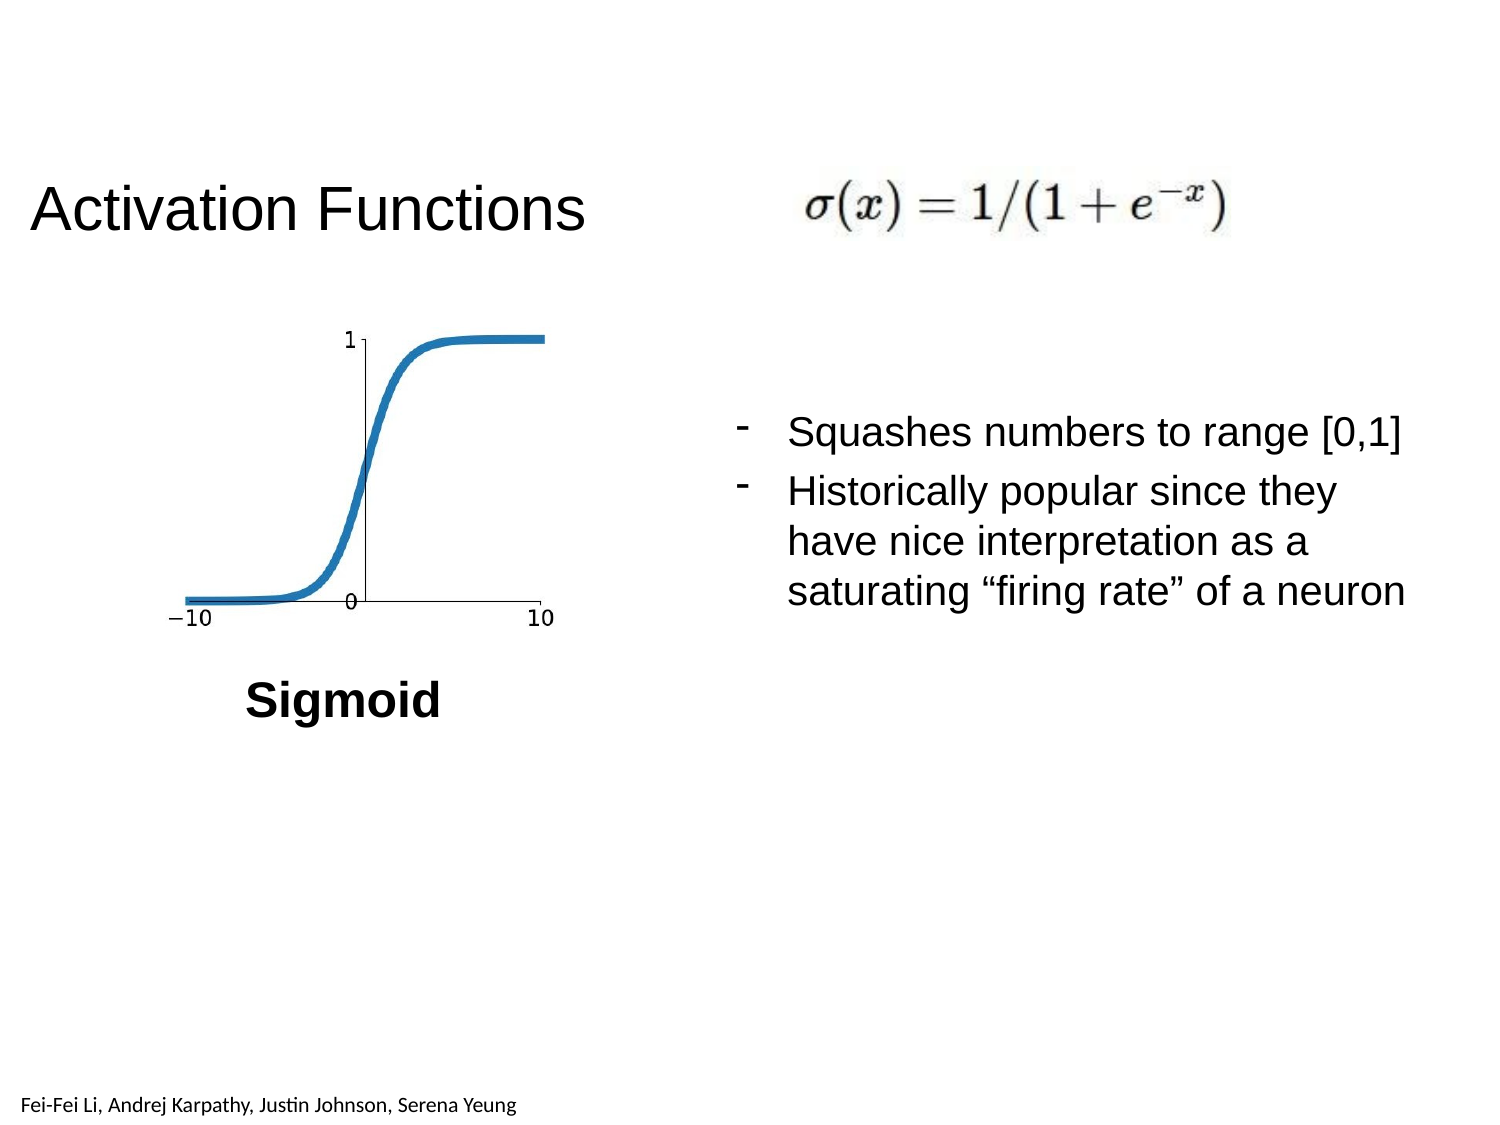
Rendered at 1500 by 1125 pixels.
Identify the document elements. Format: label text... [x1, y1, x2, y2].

footer Fei-Fei Li & Justin Johnson & Serena Yeung [23, 772, 761, 1125]
text_box Fei-Fei Li, Andrej Karpathy, Justin Johnson, Serena Yeung [6, 1083, 533, 1125]
text_box [792, 166, 1232, 241]
text_box [165, 327, 557, 627]
title Activation Functions [26, 109, 589, 300]
list Squashes numbers to range [0,1] Historically popular since they have nice interpretation as a saturating “firing rate” of a neuron [74, 402, 1426, 1044]
